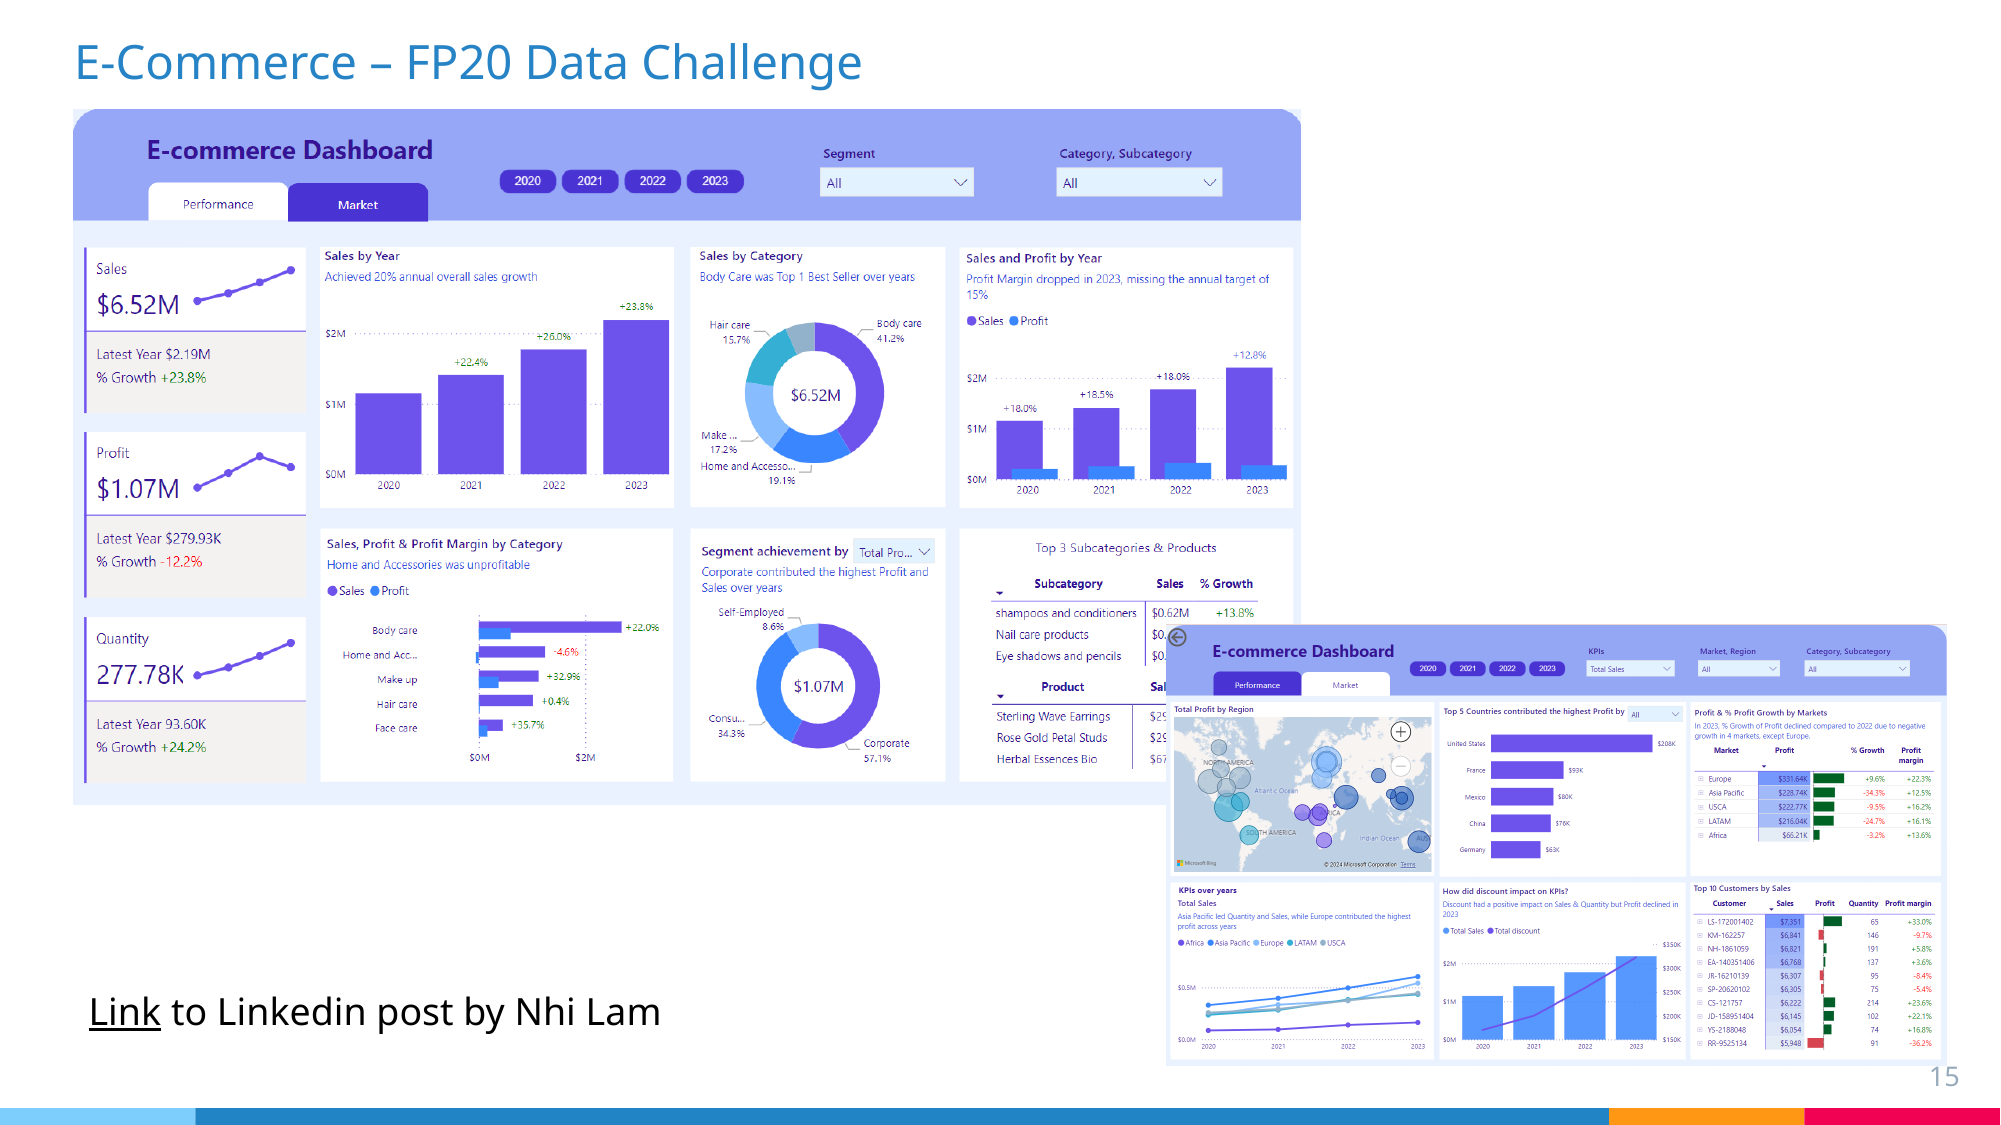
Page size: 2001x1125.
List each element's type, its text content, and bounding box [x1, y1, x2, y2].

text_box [73, 109, 1948, 1066]
slide_number 15 [1854, 1043, 1975, 1113]
title E-Commerce – FP20 Data Challenge [59, 16, 1975, 104]
